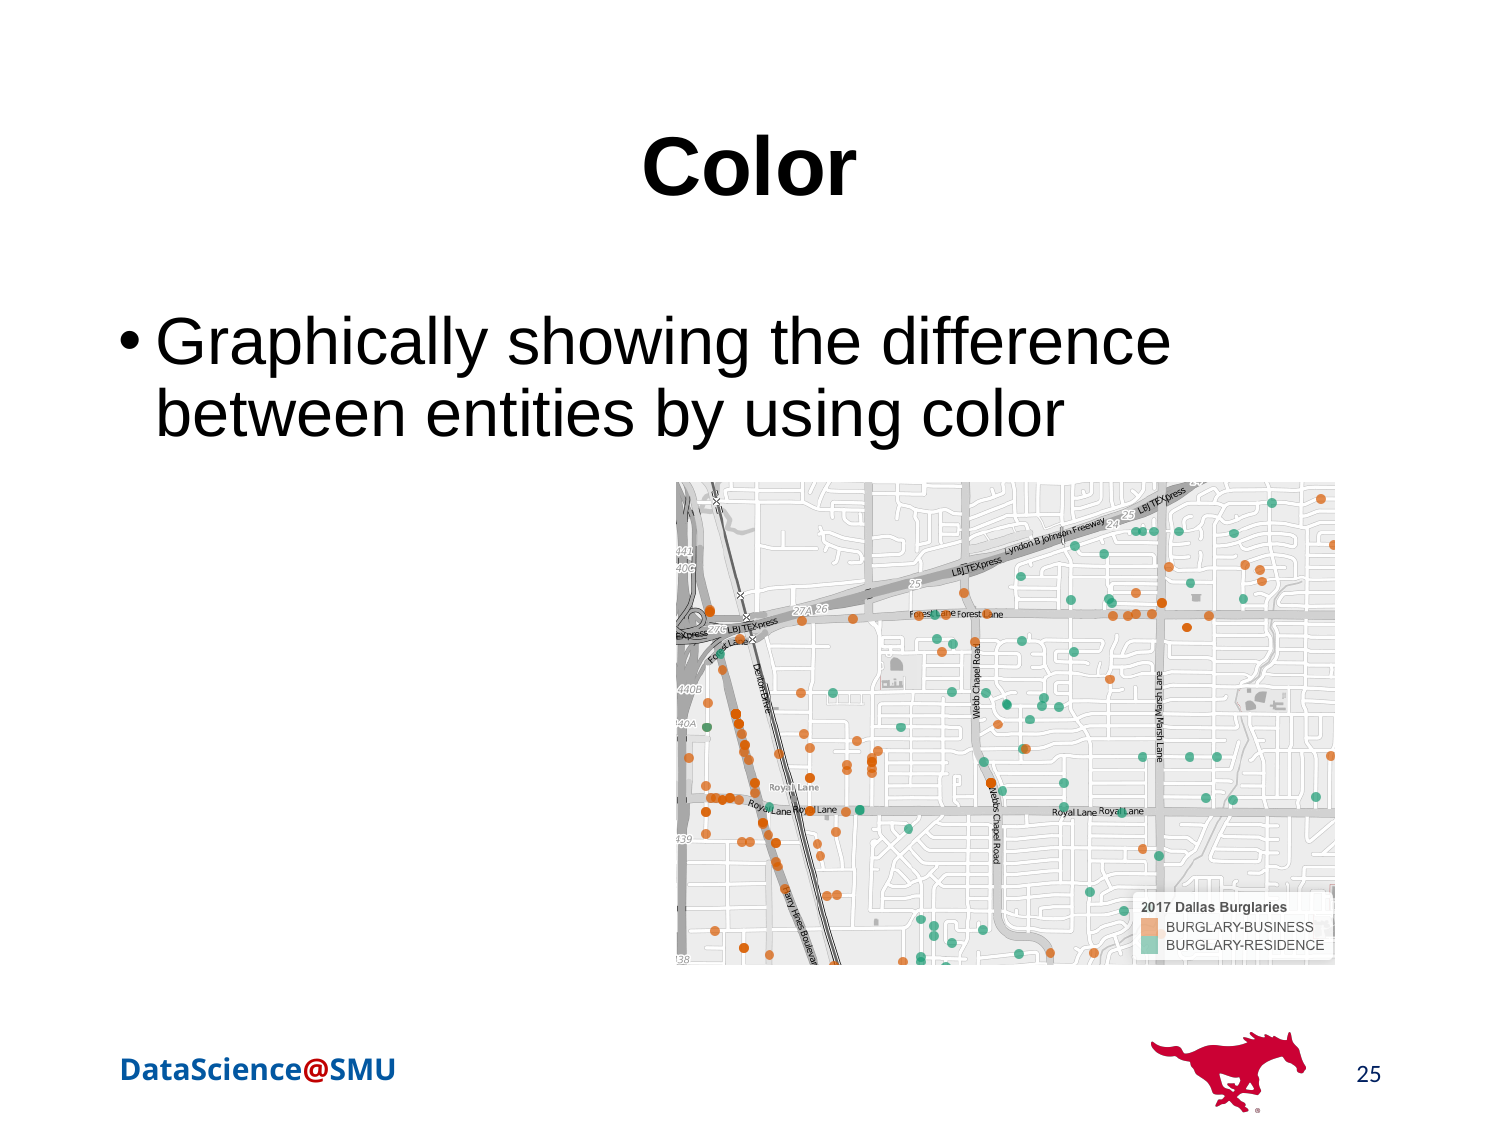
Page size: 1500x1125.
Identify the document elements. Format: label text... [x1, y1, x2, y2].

list Graphically showing the difference between entities by using color [103, 299, 1397, 1014]
picture [1151, 1103, 1306, 1113]
picture [1151, 1032, 1306, 1042]
picture [676, 482, 1335, 965]
title Color [103, 59, 1397, 278]
slide_number 25 [1059, 1042, 1397, 1103]
